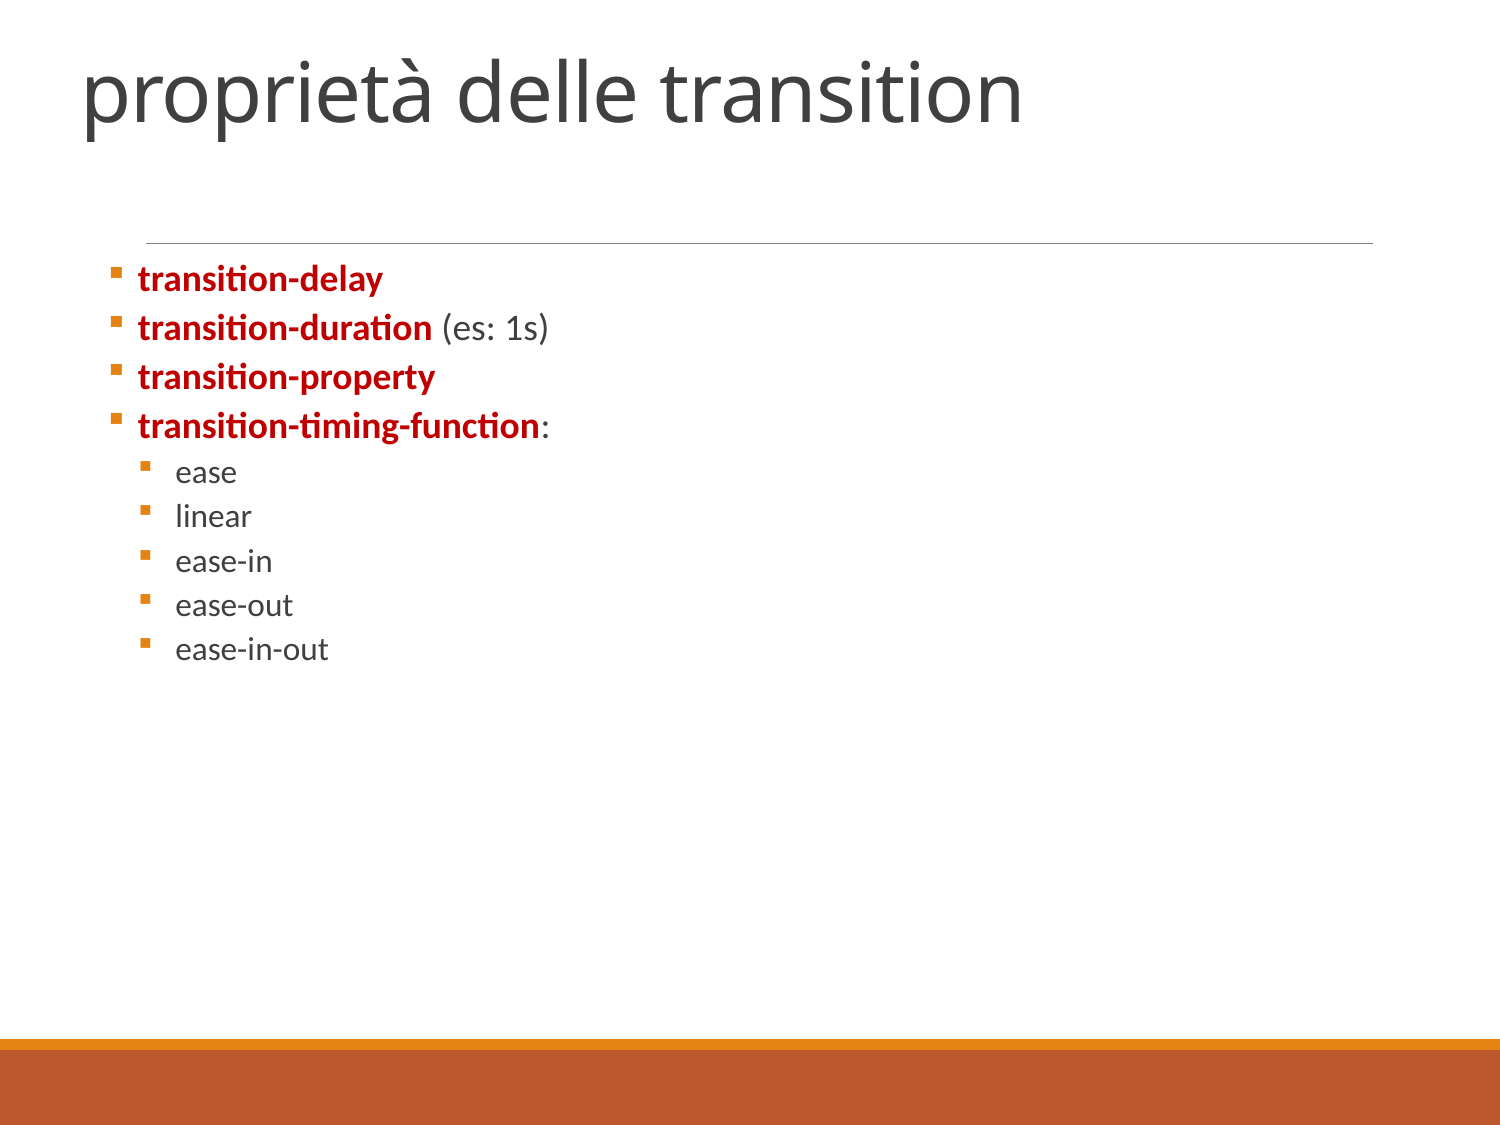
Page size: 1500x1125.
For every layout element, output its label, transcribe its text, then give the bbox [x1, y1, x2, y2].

list transition-delay transition-duration (es: 1s) transition-property transition-timing-function: ease linear ease-in ease-out ease-in-out [75, 251, 675, 1005]
title proprietà delle transition [64, 47, 1424, 227]
